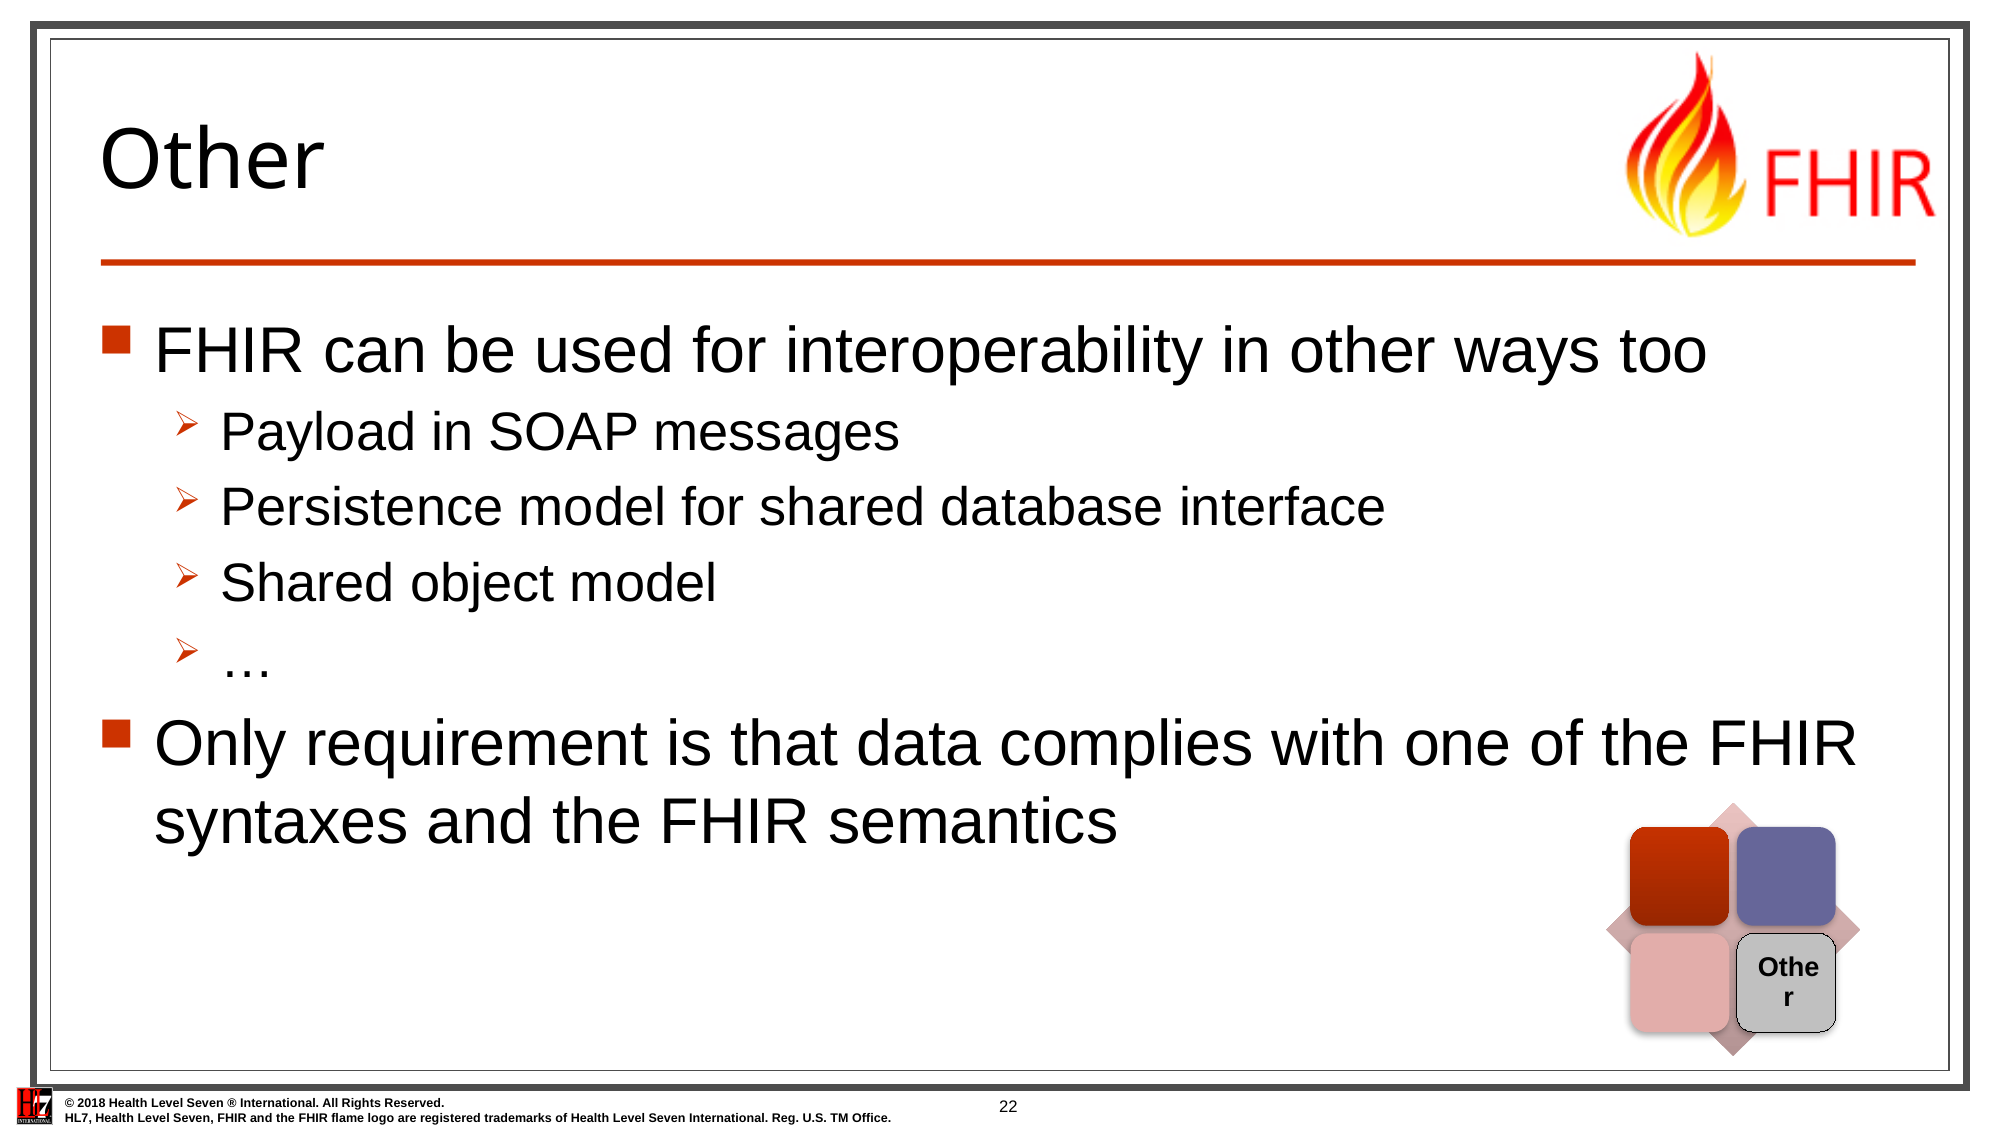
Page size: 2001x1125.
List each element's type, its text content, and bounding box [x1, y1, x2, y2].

slide_number 22 [949, 1087, 1067, 1125]
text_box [1587, 802, 1879, 1057]
picture [16, 1087, 53, 1125]
title Other [83, 77, 1614, 213]
list FHIR can be used for interoperability in other ways too Payload in SOAP messages Persistence model for shared database interface Shared object model … Only requirement is that data complies with one of the FHIR syntaxes and the FHIR semantics [83, 299, 1917, 1026]
picture [1613, 41, 1948, 247]
